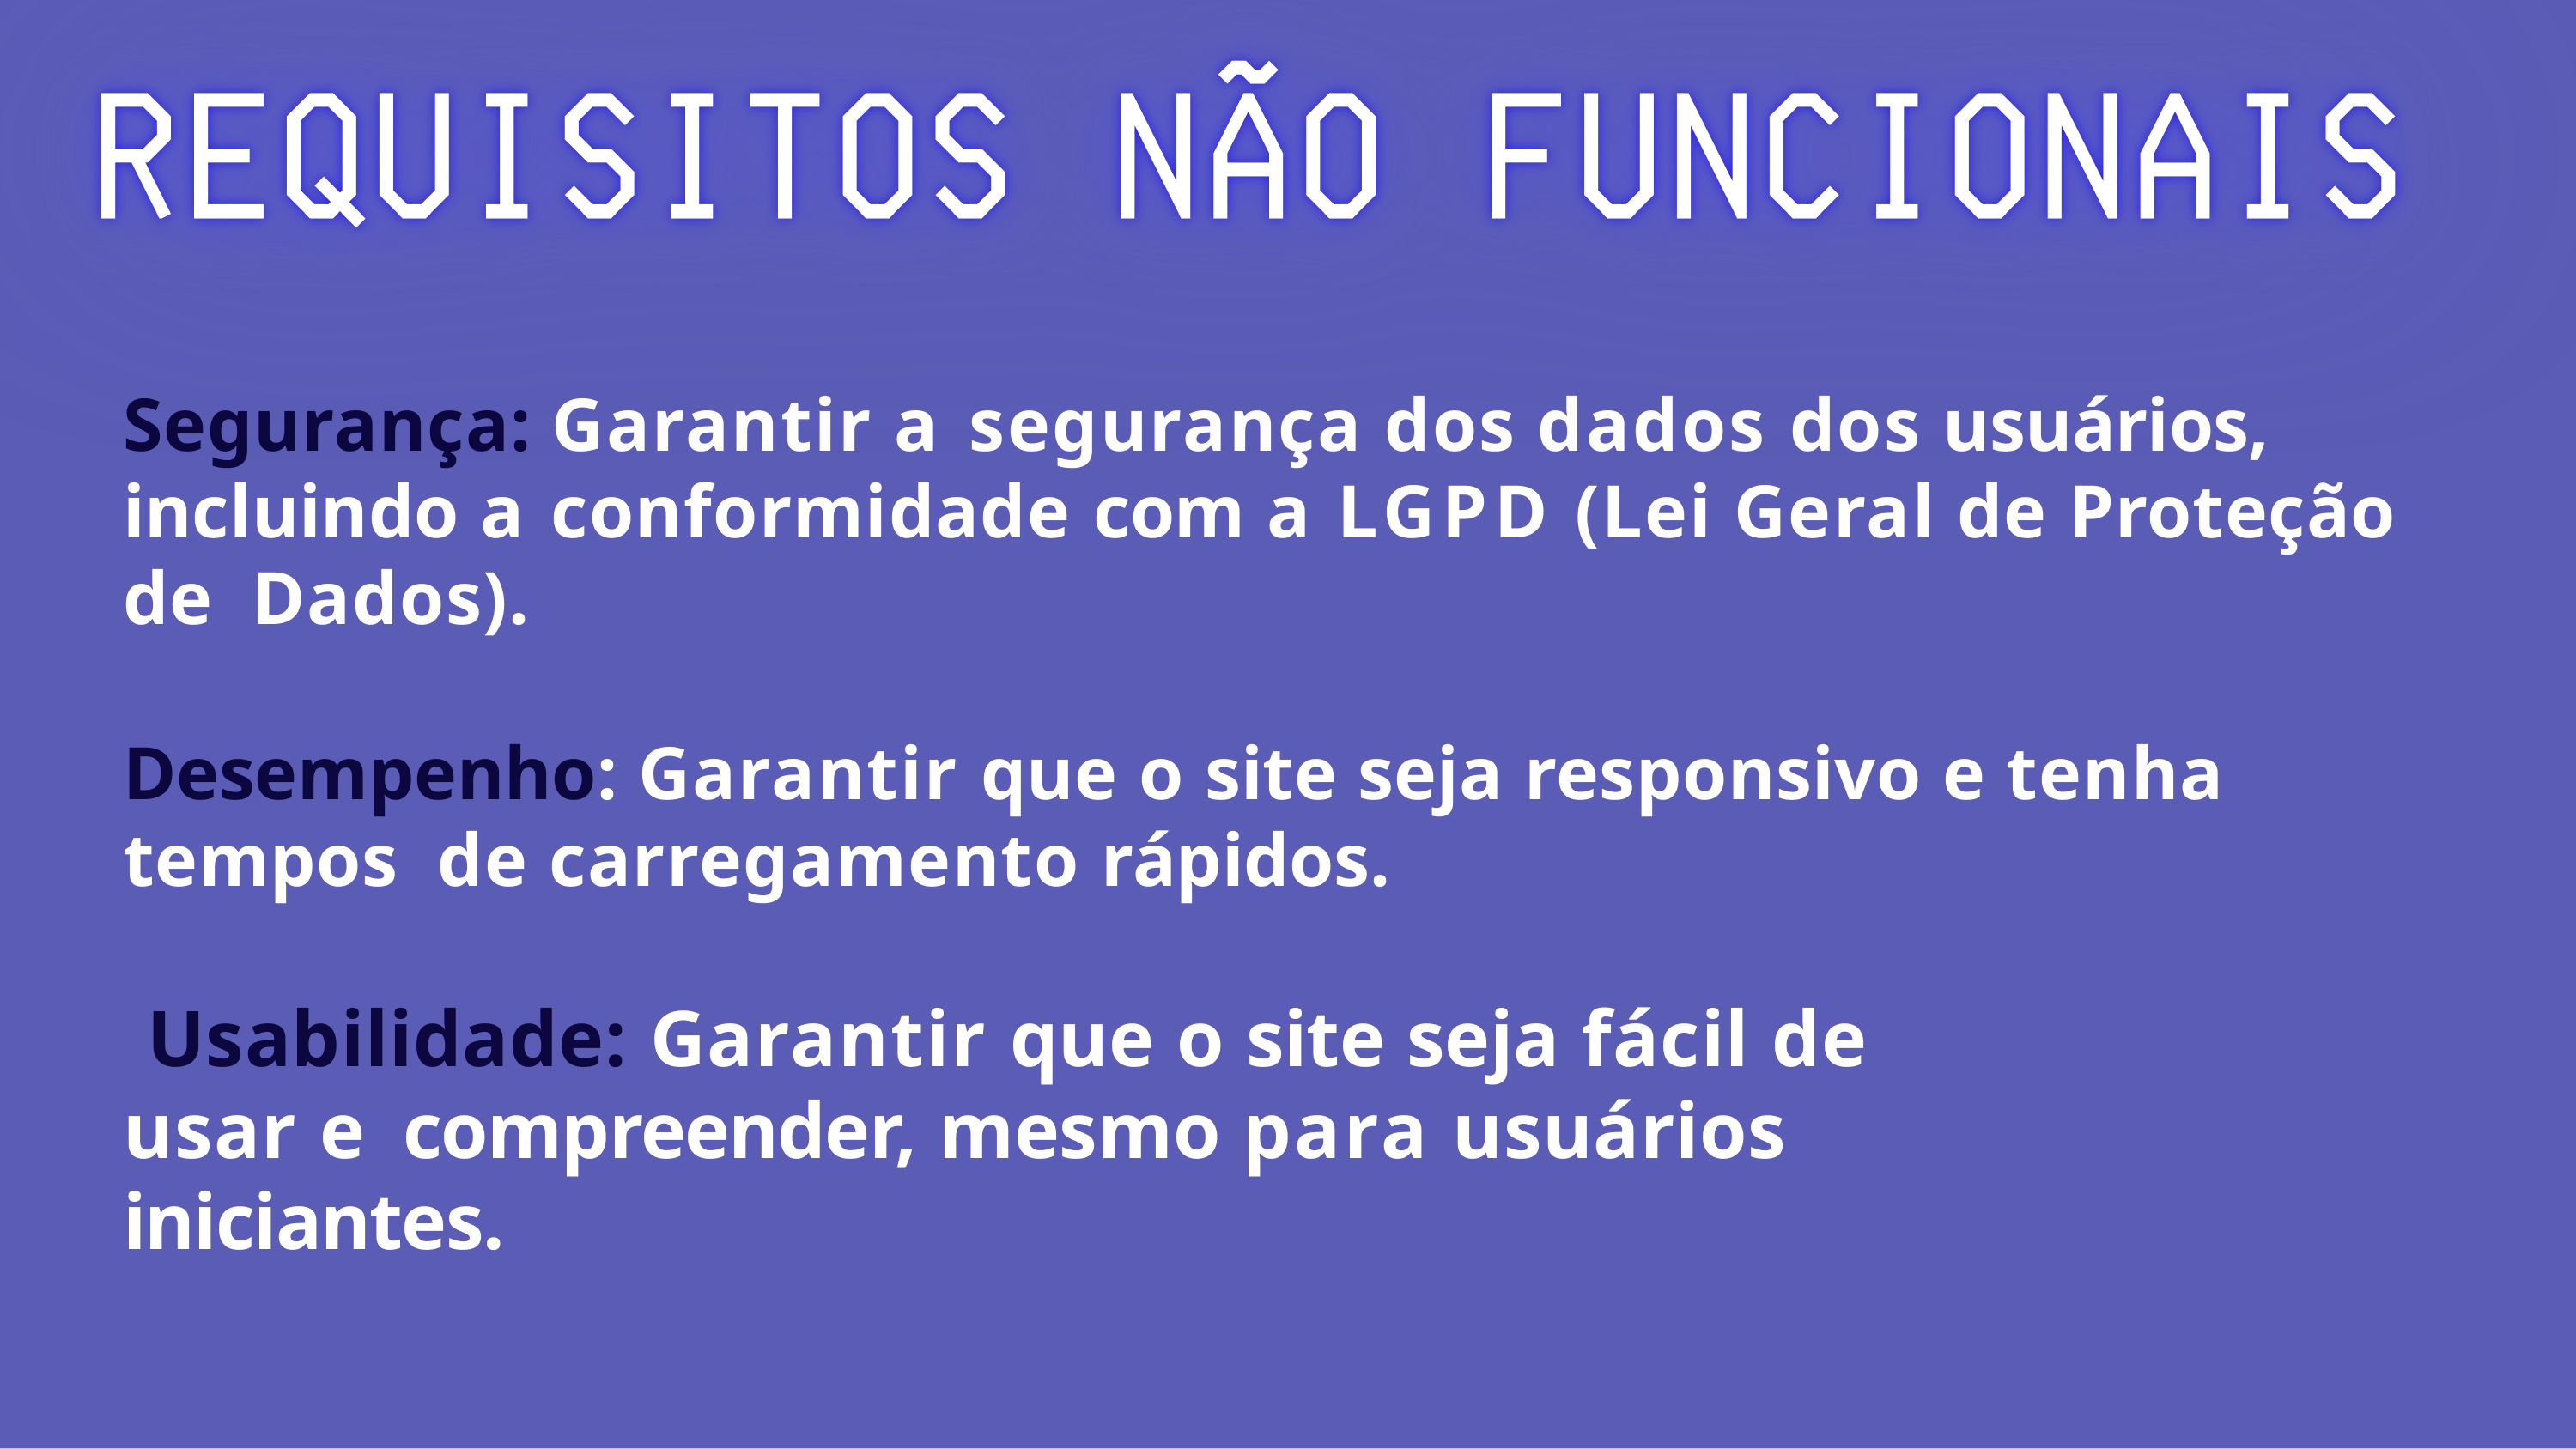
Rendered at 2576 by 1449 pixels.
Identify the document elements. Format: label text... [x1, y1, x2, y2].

picture [0, 0, 2576, 642]
text_box Desempenho: Garantir que o site seja responsivo e tenha tempos de carregamento rápidos. Usabilidade: Garantir que o site seja fácil de usar e compreender, mesmo para usuários iniciantes. [120, 724, 2386, 1265]
